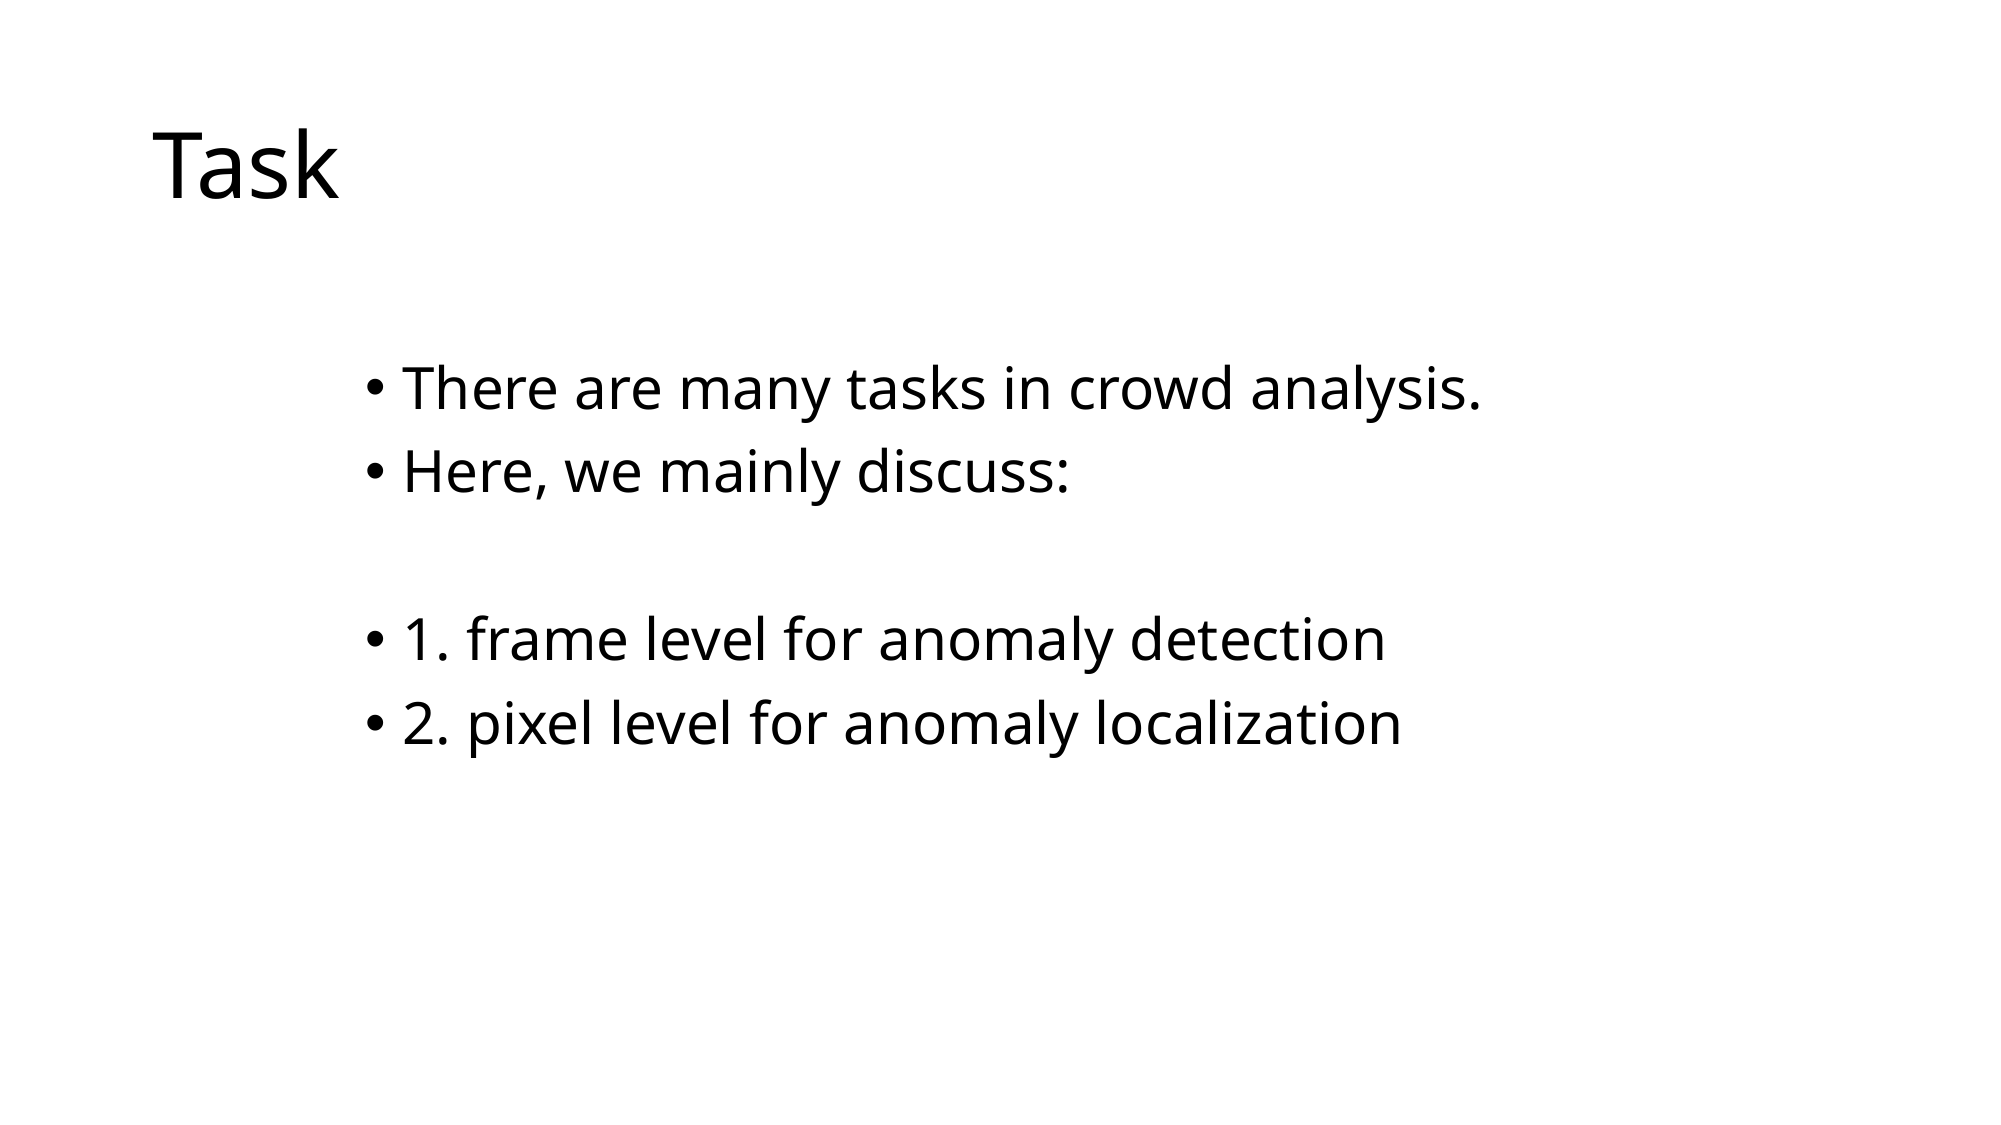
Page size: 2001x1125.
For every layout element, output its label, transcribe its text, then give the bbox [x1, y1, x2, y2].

list There are many tasks in crowd analysis. Here, we mainly discuss: 1. frame level for anomaly detection 2. pixel level for anomaly localization [349, 351, 2000, 1066]
title Task [137, 59, 1863, 278]
